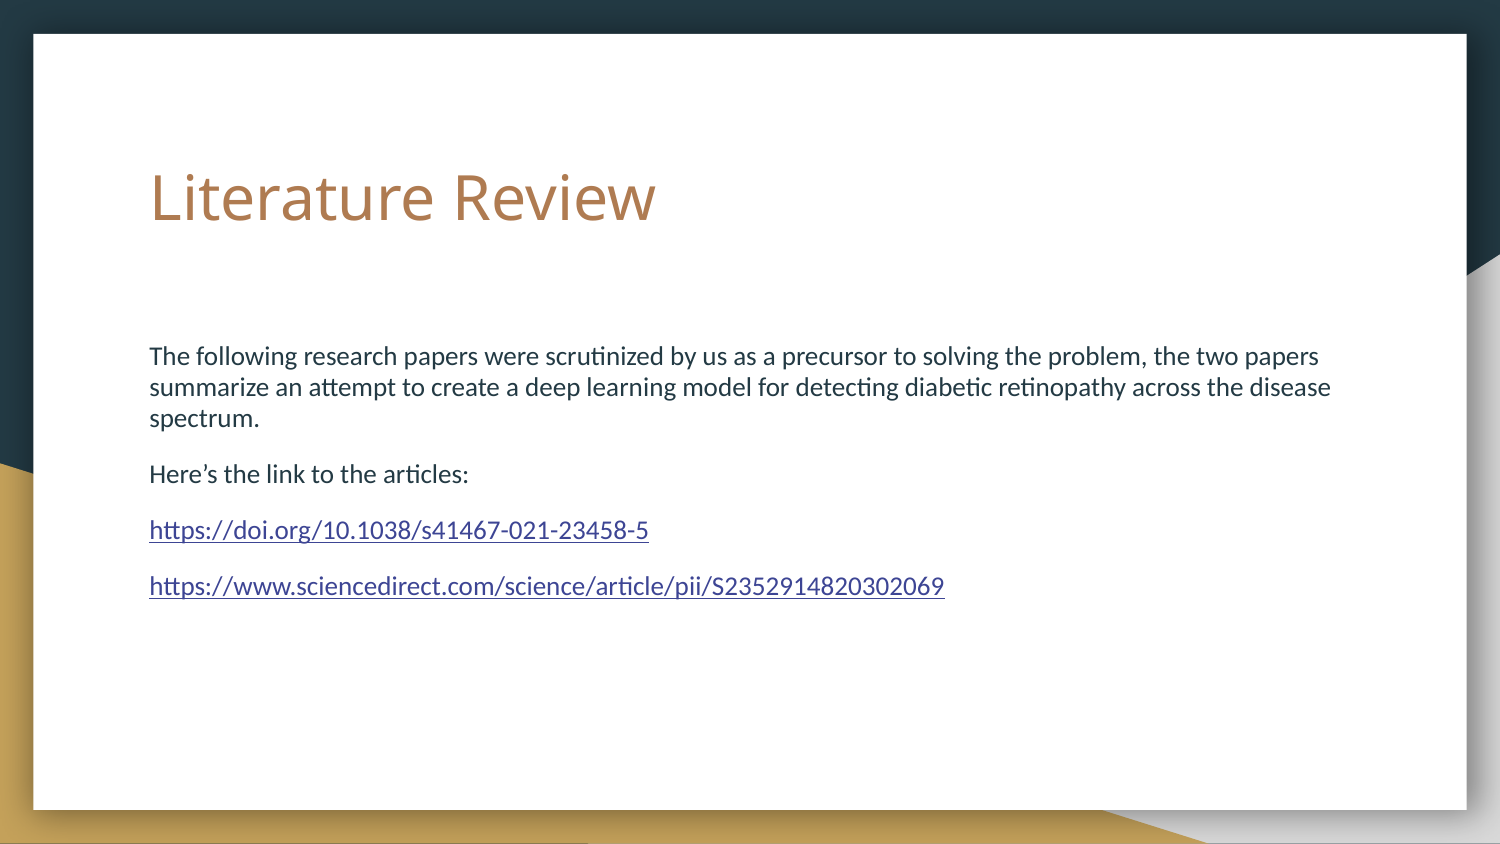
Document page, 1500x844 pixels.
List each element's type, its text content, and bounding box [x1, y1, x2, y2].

title Literature Review [134, 138, 1366, 296]
list The following research papers were scrutinized by us as a precursor to solving the problem, the two papers summarize an attempt to create a deep learning model for detecting diabetic retinopathy across the disease spectrum. Here’s the link to the articles: https://doi.org/10.1038/s41467-021-23458-5 https://www.sciencedirect.com/science/article/pii/S2352914820302069 [134, 326, 1366, 729]
